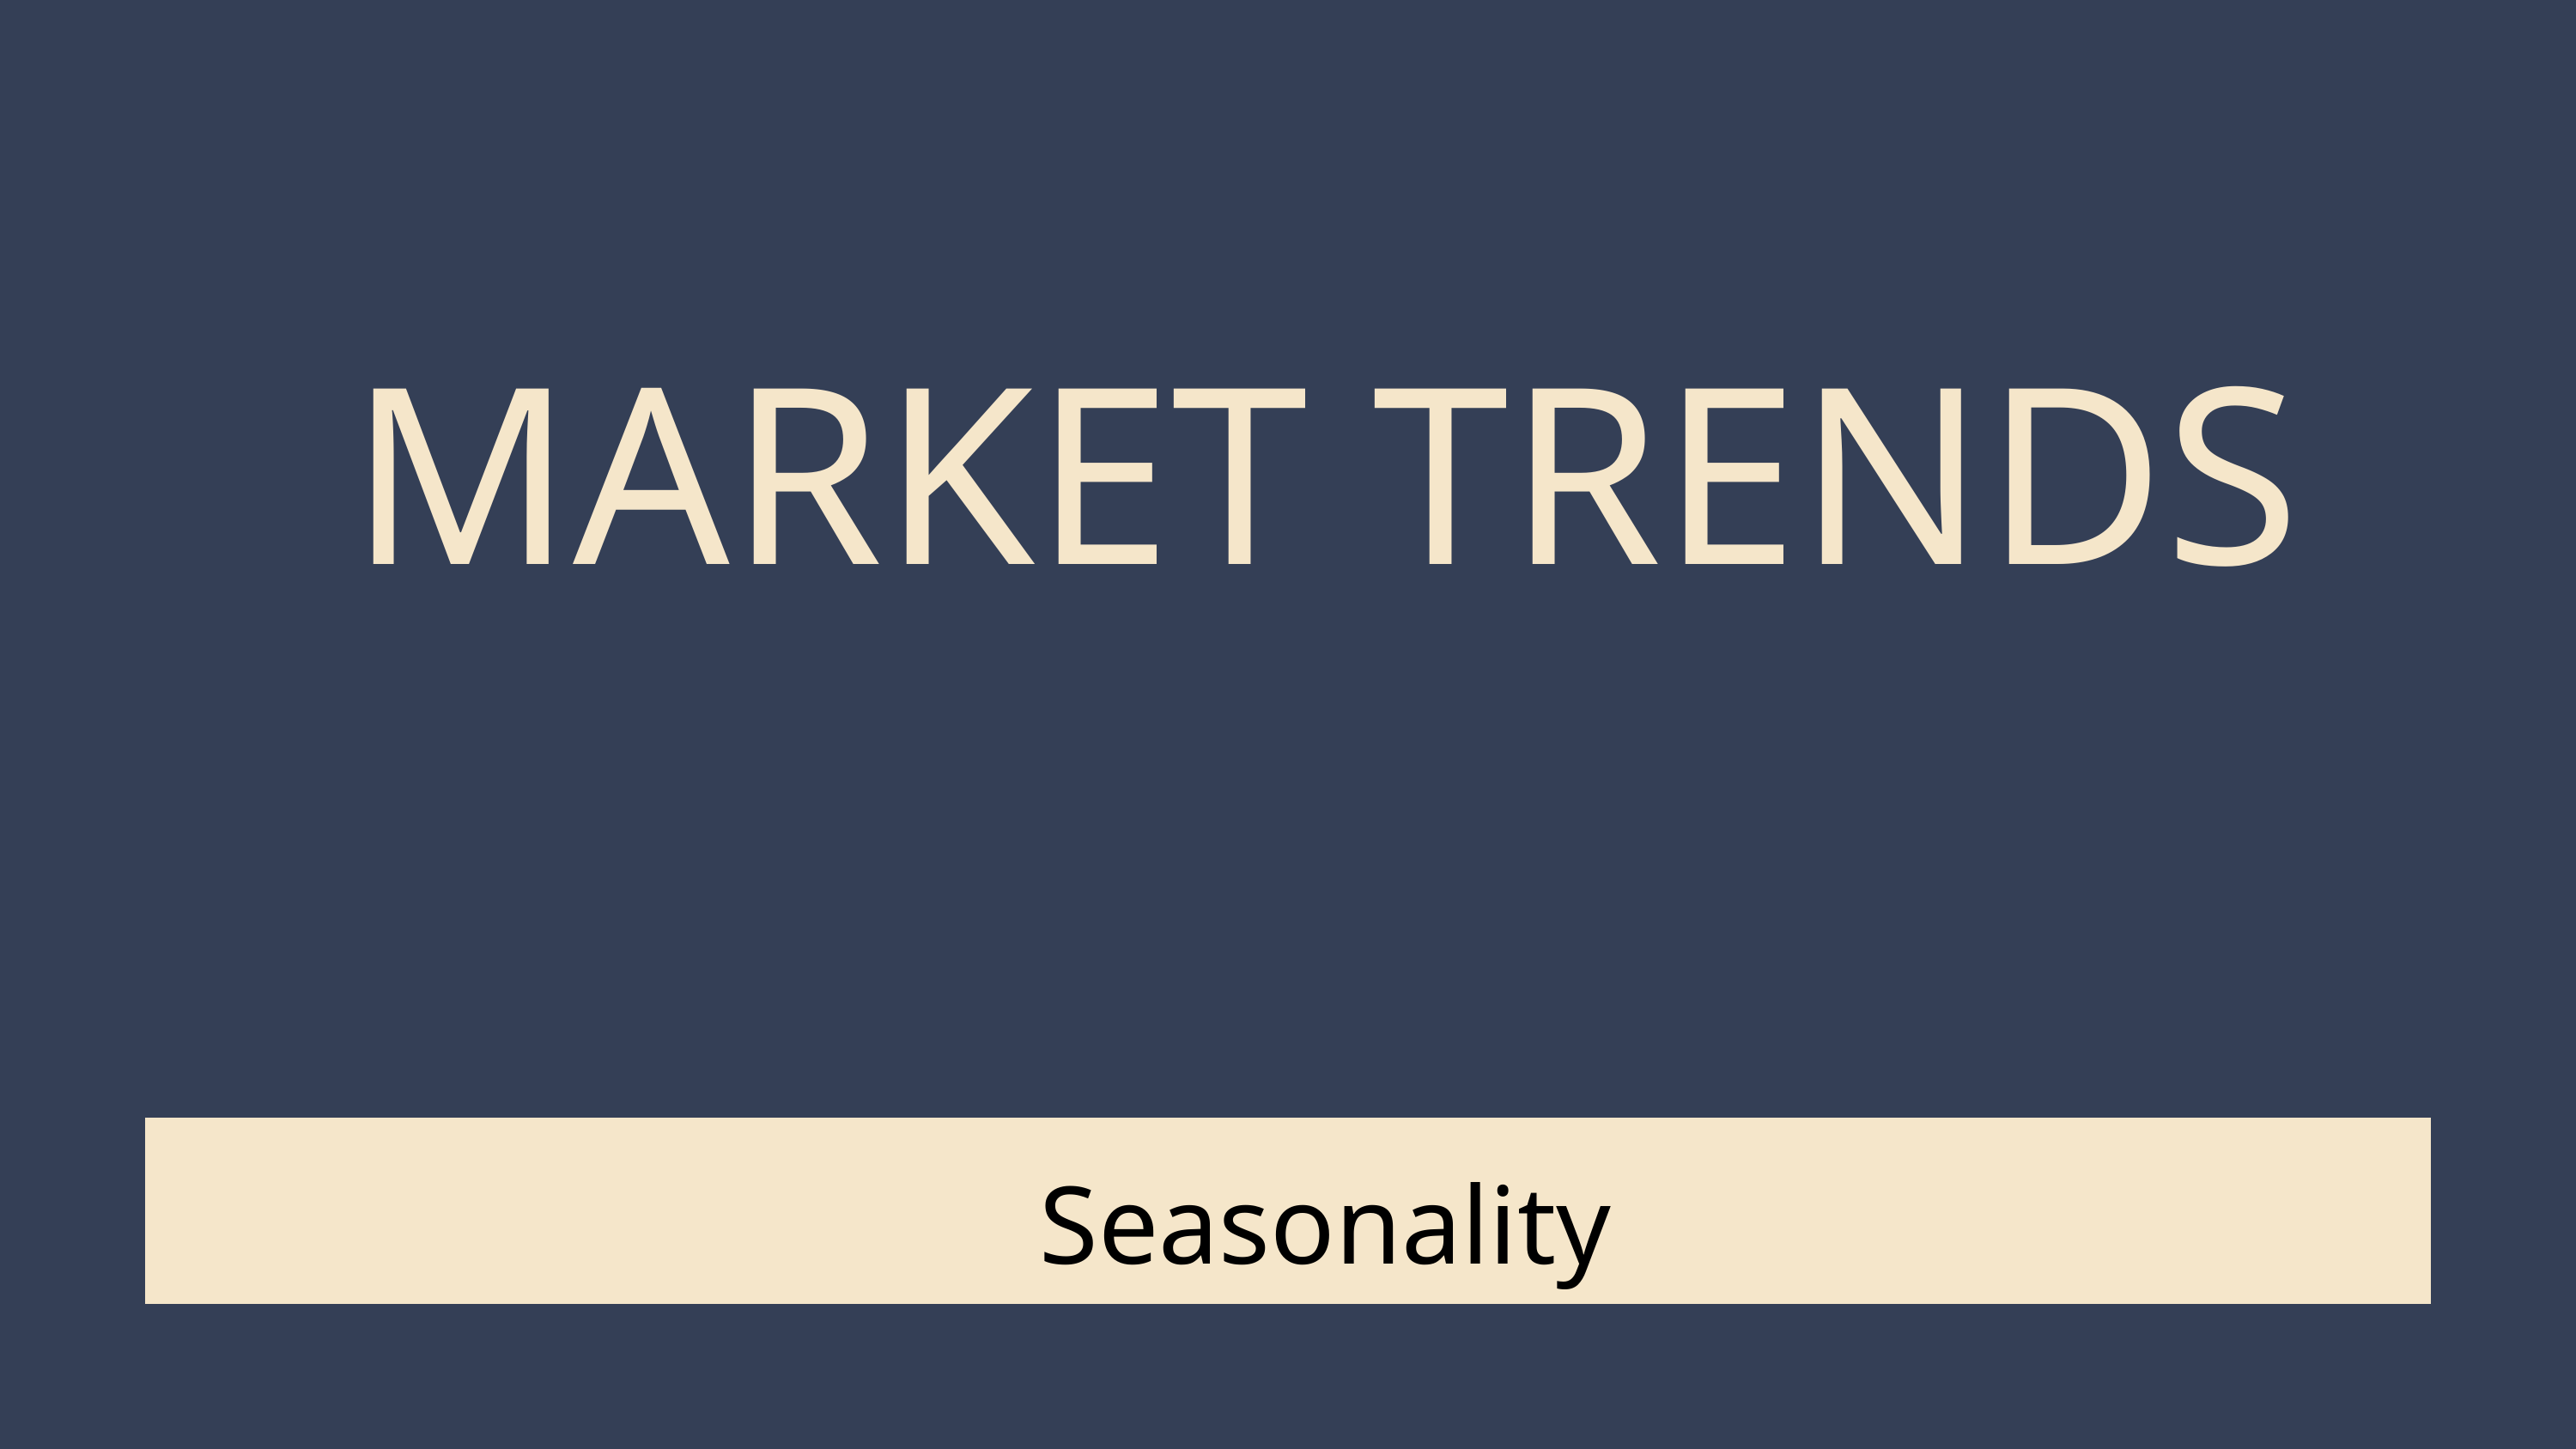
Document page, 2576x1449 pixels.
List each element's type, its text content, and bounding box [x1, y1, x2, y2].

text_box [144, 945, 2469, 1449]
text_box MARKET TRENDS [282, 270, 2368, 615]
